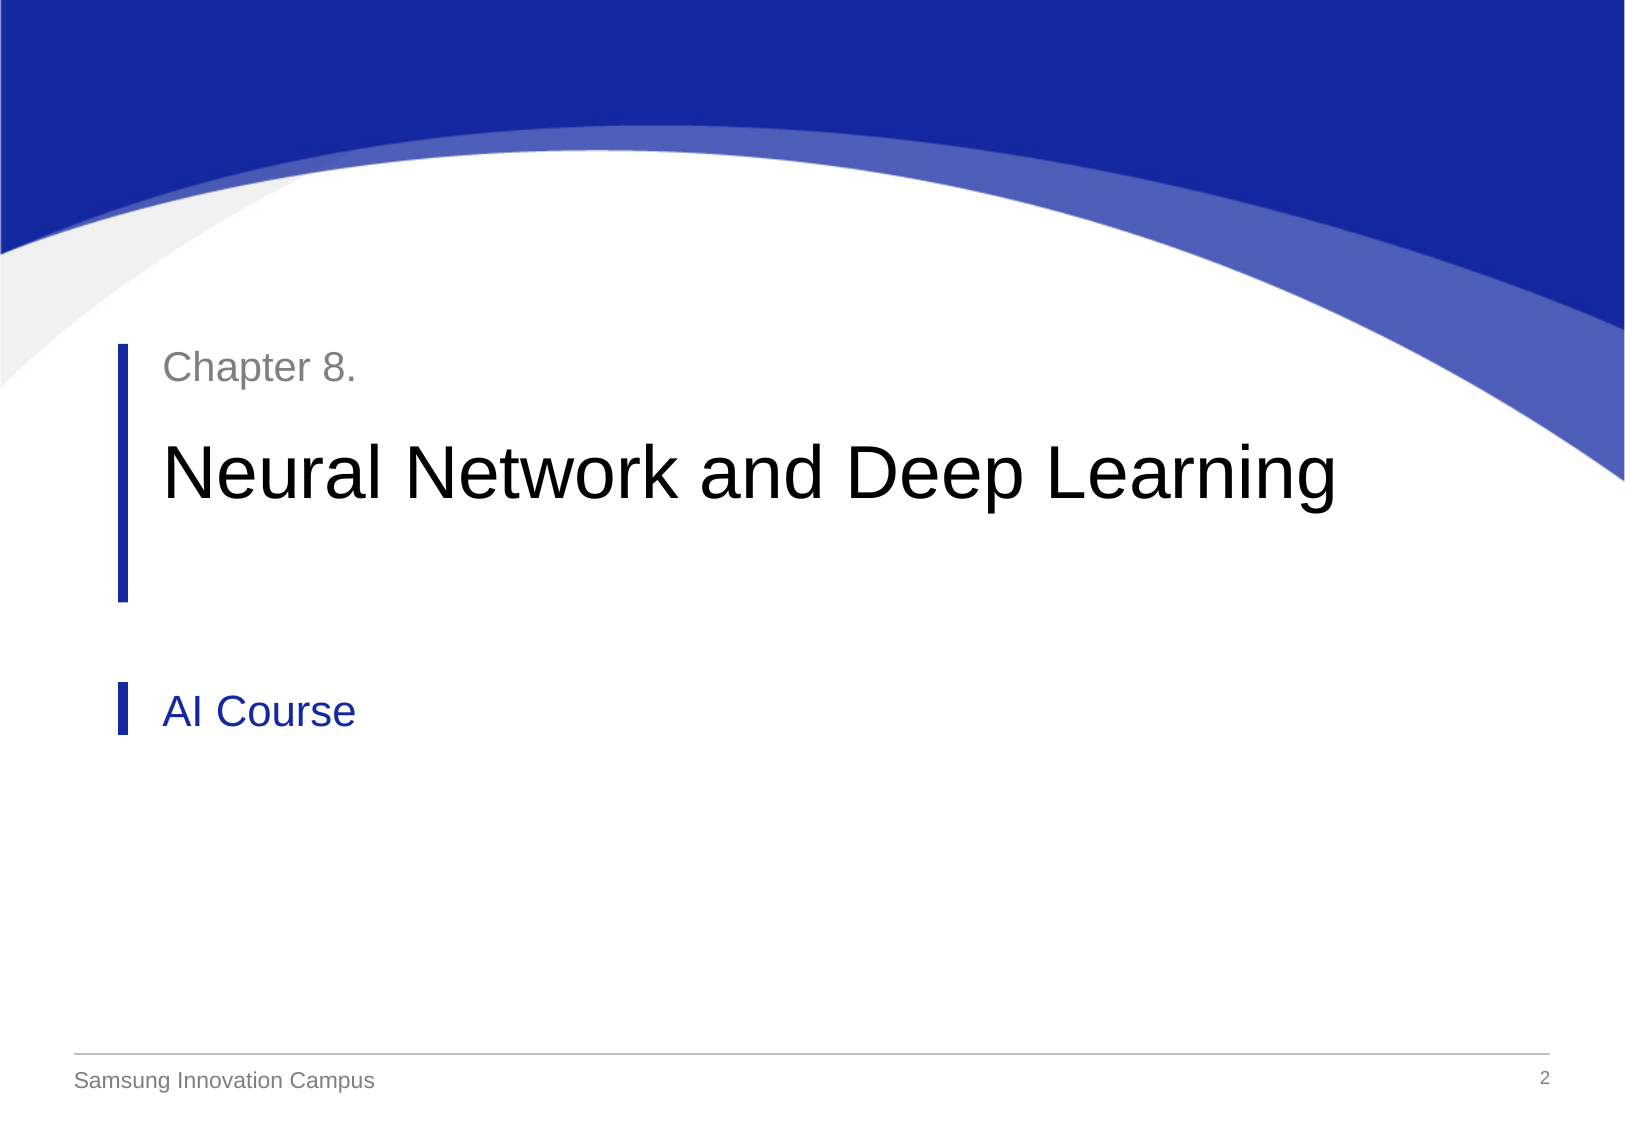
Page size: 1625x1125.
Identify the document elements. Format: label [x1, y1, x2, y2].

picture [0, 0, 1625, 1125]
text_box [117, 339, 1388, 736]
